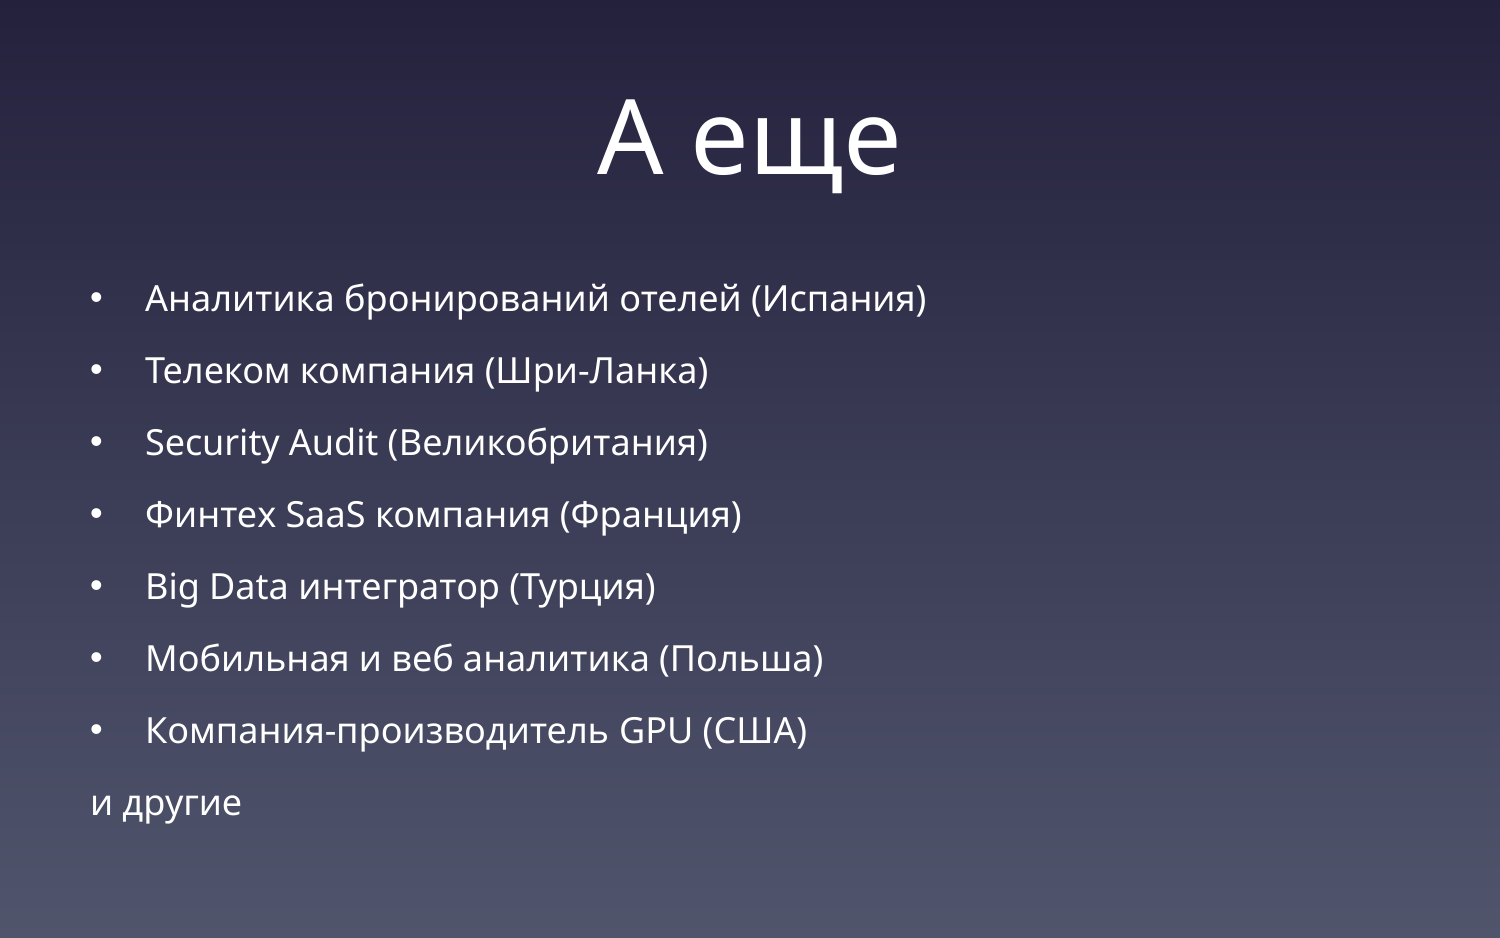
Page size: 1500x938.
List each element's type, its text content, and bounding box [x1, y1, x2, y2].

title А еще [75, 62, 1425, 219]
list Аналитика бронирований отелей (Испания) Телеком компания (Шри-Ланка) Security Audit (Великобритания) Финтех SaaS компания (Франция) Big Data интегратор (Турция) Мобильная и веб аналитика (Польша) Компания-производитель GPU (США) и другие [75, 246, 1425, 838]
